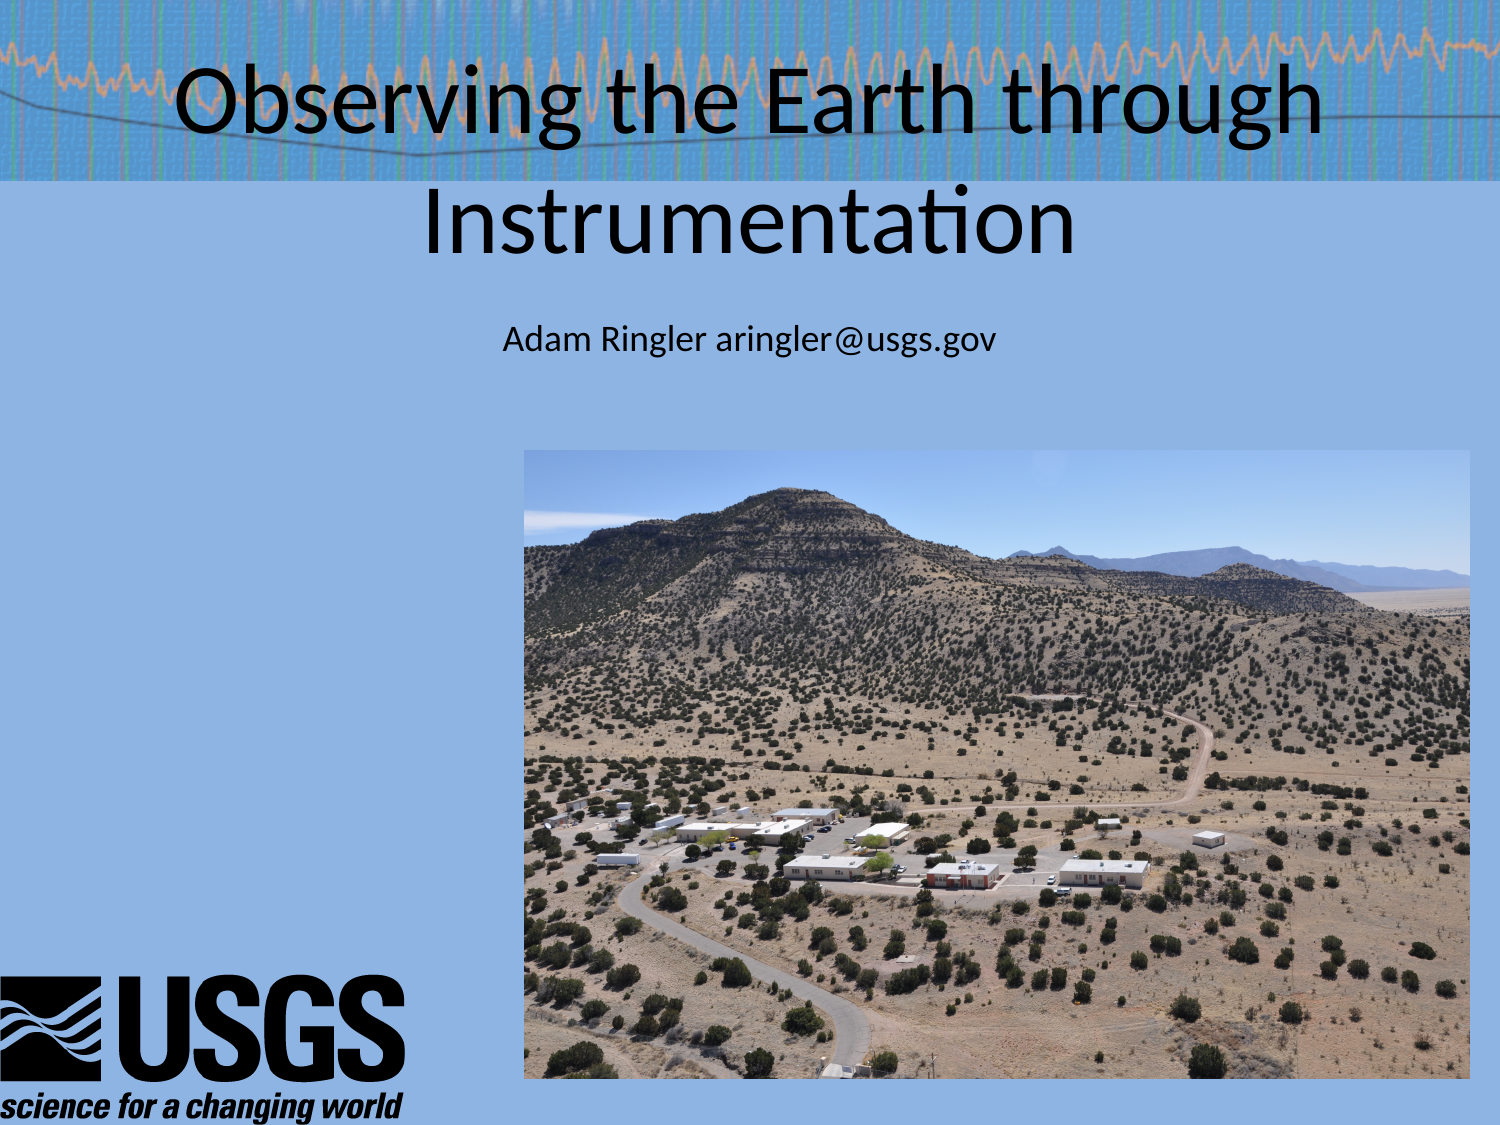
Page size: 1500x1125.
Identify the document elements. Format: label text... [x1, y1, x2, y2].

text_box Observing the Earth through Instrumentation [149, 190, 1350, 281]
picture [0, 0, 1500, 181]
picture [524, 450, 1470, 1079]
text_box Adam Ringler aringler@usgs.gov [308, 306, 1192, 367]
picture [0, 974, 405, 1125]
